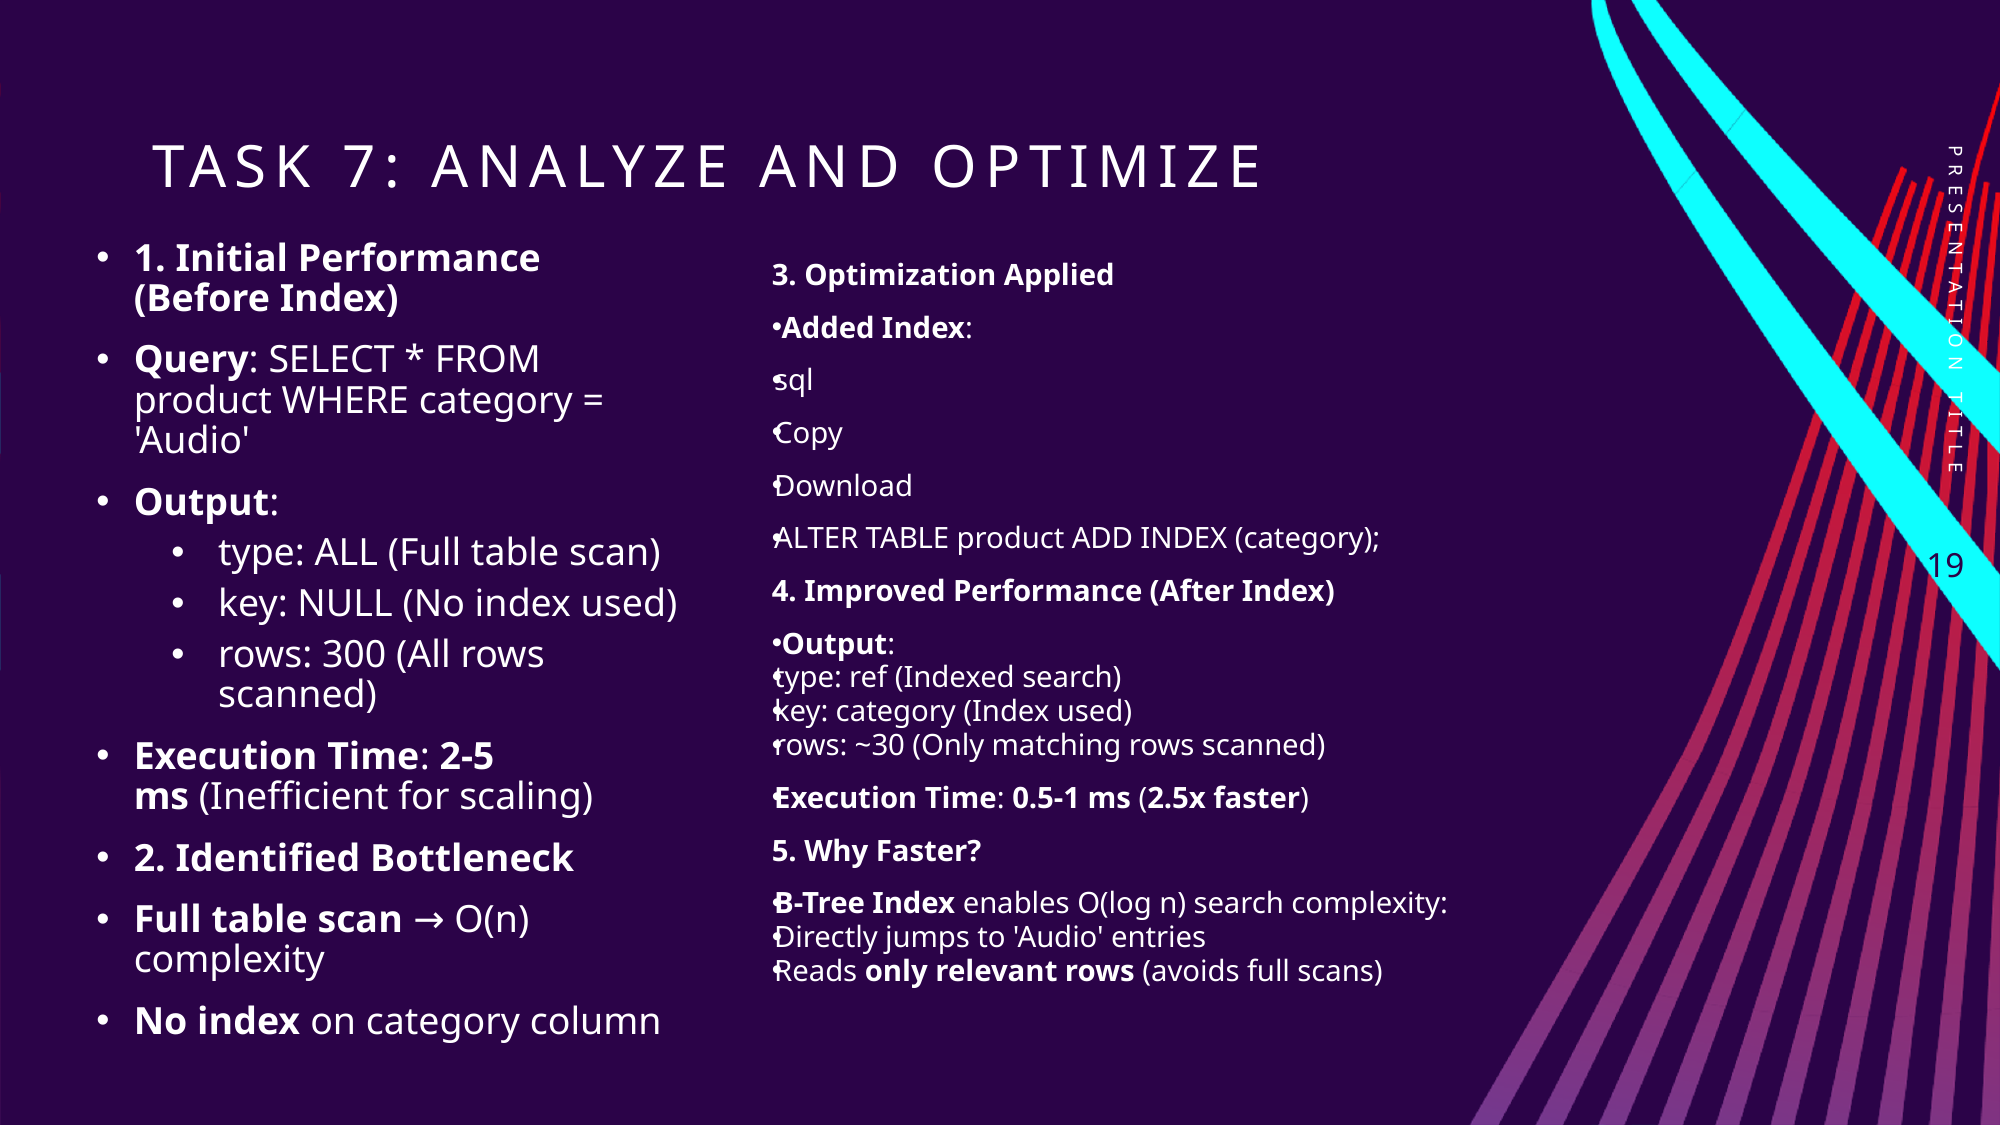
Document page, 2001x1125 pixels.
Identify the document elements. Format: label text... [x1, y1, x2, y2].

picture [0, 0, 2000, 1125]
text_box 3. Optimization Applied Added Index: sql Copy Download ALTER TABLE product ADD INDEX (category); 4. Improved Performance (After Index) Output: type: ref (Indexed search) key: category (Index used) rows: ~30 (Only matching rows scanned) Execution Time: 0.5-1 ms (2.5x faster) 5. Why Faster? B-Tree Index enables O(log n) search complexity: Directly jumps to 'Audio' entries Reads only relevant rows (avoids full scans) [757, 231, 1476, 1063]
list 1. Initial Performance (Before Index) Query: SELECT * FROM product WHERE category = 'Audio' Output: type: ALL (Full table scan) key: NULL (No index used) rows: 300 (All rows scanned) Execution Time: 2-5 ms (Inefficient for scaling) 2. Identified Bottleneck Full table scan → O(n) complexity No index on category column [81, 231, 694, 1063]
title Task 7: Analyze and optimize [138, 60, 1863, 278]
slide_number 19 [1889, 519, 1980, 615]
footer PRESENTATION TITLE [1926, 33, 1987, 489]
text_box [467, 515, 498, 576]
